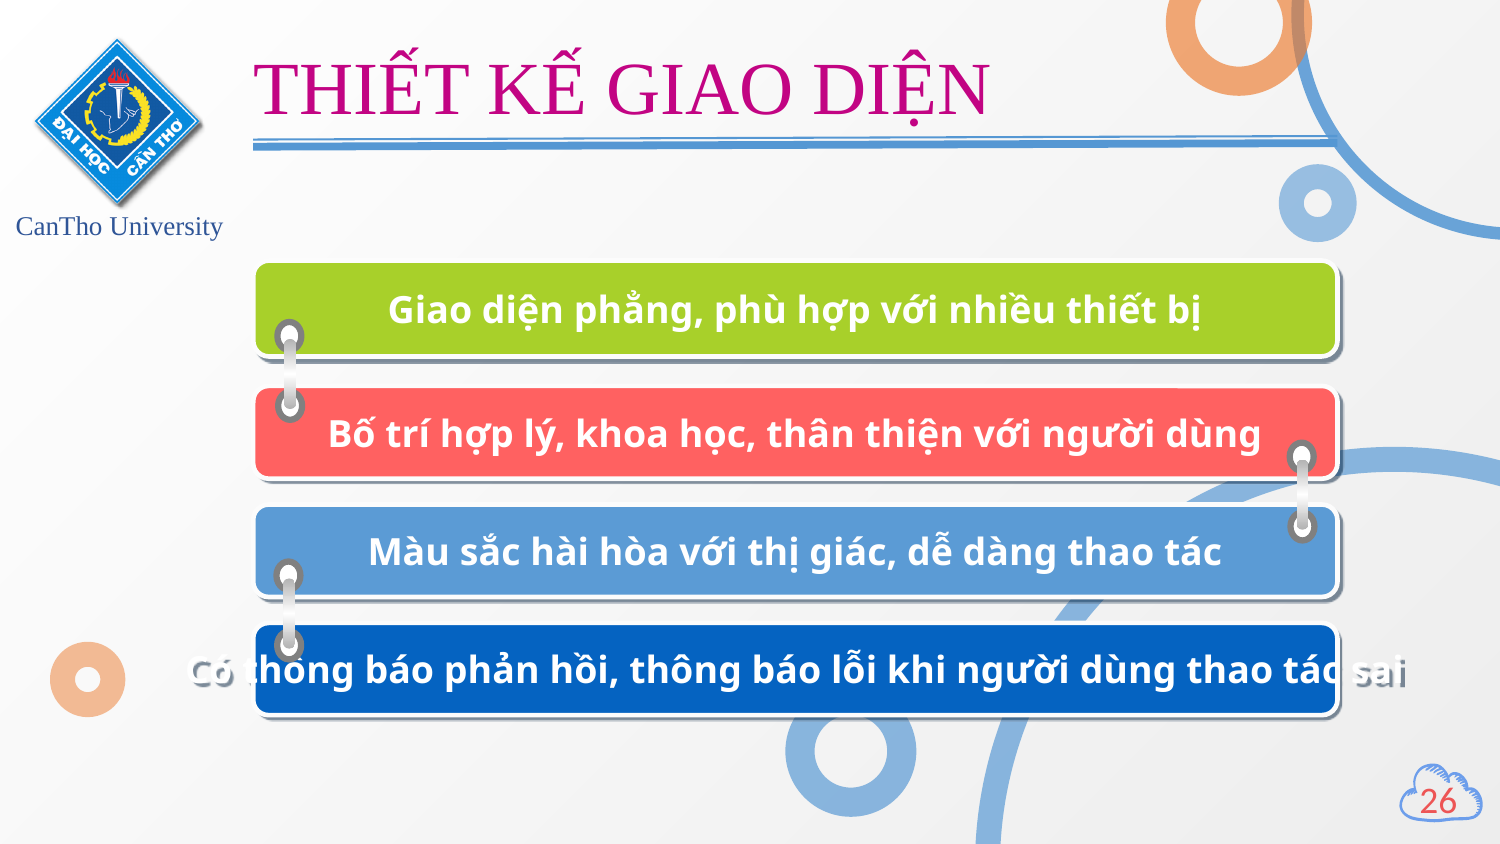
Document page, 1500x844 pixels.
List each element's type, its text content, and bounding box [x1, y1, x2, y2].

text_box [1289, 442, 1315, 541]
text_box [253, 143, 1338, 147]
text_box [276, 561, 302, 660]
text_box Giao diện phẳng, phù hợp với nhiều thiết bị [253, 260, 1338, 357]
picture [32, 36, 203, 207]
text_box Màu sắc hài hòa với thị giác, dễ dàng thao tác [253, 504, 1338, 597]
text_box Có thông báo phản hồi, thông báo lỗi khi người dùng thao tác sai [253, 622, 1338, 716]
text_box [1399, 763, 1483, 830]
title THIẾT KẾ GIAO DIỆN [238, 31, 1350, 213]
text_box CanTho University [0, 200, 282, 249]
text_box Bố trí hợp lý, khoa học, thân thiện với người dùng [253, 385, 1338, 479]
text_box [253, 135, 1338, 140]
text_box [277, 321, 303, 420]
